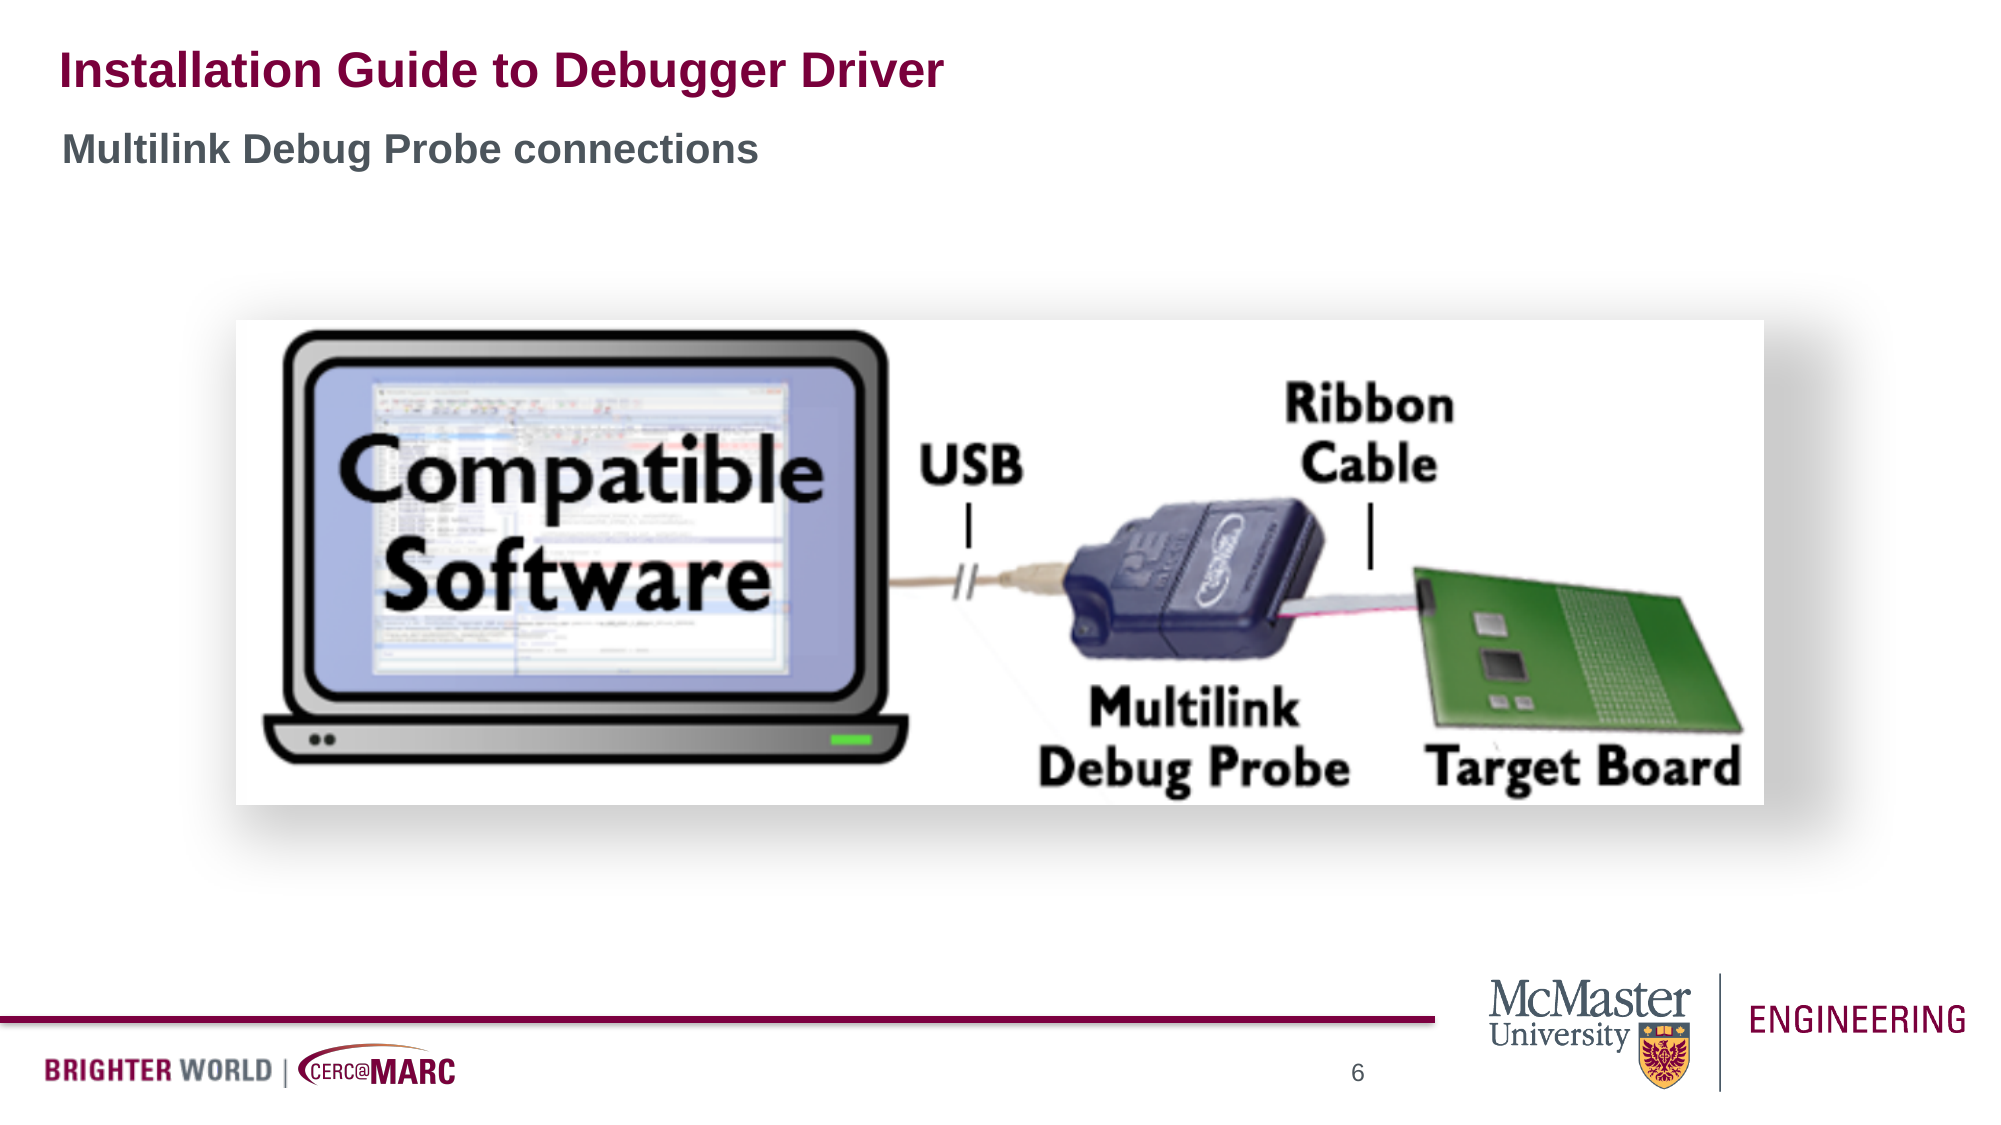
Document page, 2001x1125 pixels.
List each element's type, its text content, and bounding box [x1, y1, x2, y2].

picture [43, 1031, 465, 1097]
picture [1488, 973, 1965, 1092]
picture [236, 319, 1764, 806]
slide_number 6 [1260, 1041, 1365, 1101]
list Multilink Debug Probe connections [44, 108, 1965, 245]
title Installation Guide to Debugger Driver [43, 0, 1965, 106]
